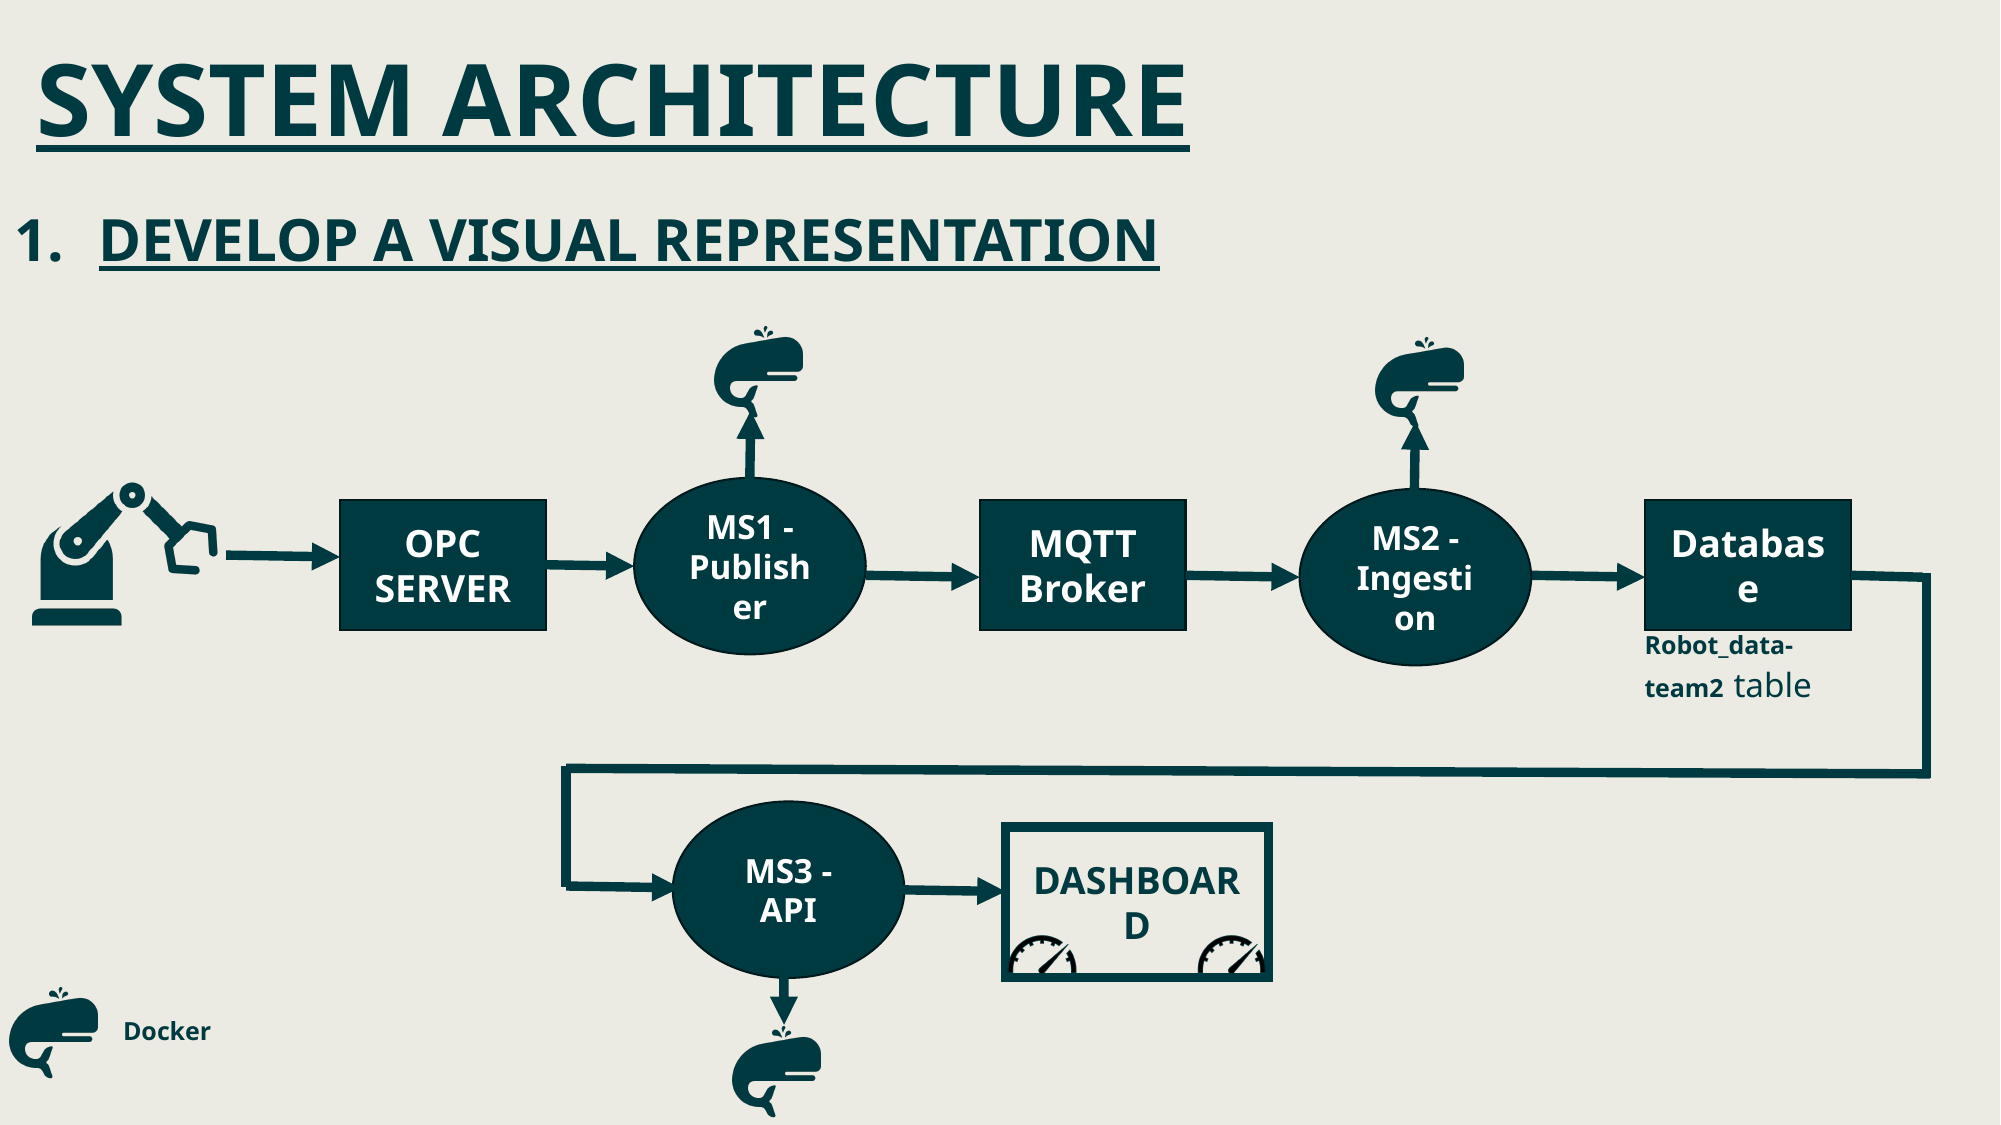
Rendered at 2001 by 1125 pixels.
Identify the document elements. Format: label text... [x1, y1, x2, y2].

text_box Robot_data-team2 table [1629, 622, 1888, 713]
text_box MS1 - Publisher [633, 476, 867, 656]
text_box OPC SERVER [339, 499, 547, 631]
text_box DASHBOARD [1004, 826, 1269, 979]
picture [0, 977, 108, 1086]
text_box MS3 - API [671, 800, 906, 979]
text_box SYSTEM ARCHITECTURE [21, 0, 2000, 166]
picture [723, 1016, 831, 1125]
text_box MQTT Broker [979, 499, 1187, 631]
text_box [567, 768, 1926, 774]
text_box MS2 - Ingestion [1298, 487, 1533, 667]
picture [1365, 327, 1474, 435]
text_box Docker [108, 1008, 367, 1054]
picture [20, 450, 226, 655]
picture [705, 316, 813, 425]
text_box Database [1644, 499, 1852, 622]
picture [1195, 917, 1269, 991]
title DEVELOP A VISUAL REPRESENTATION [0, 51, 1979, 282]
picture [1005, 917, 1079, 991]
